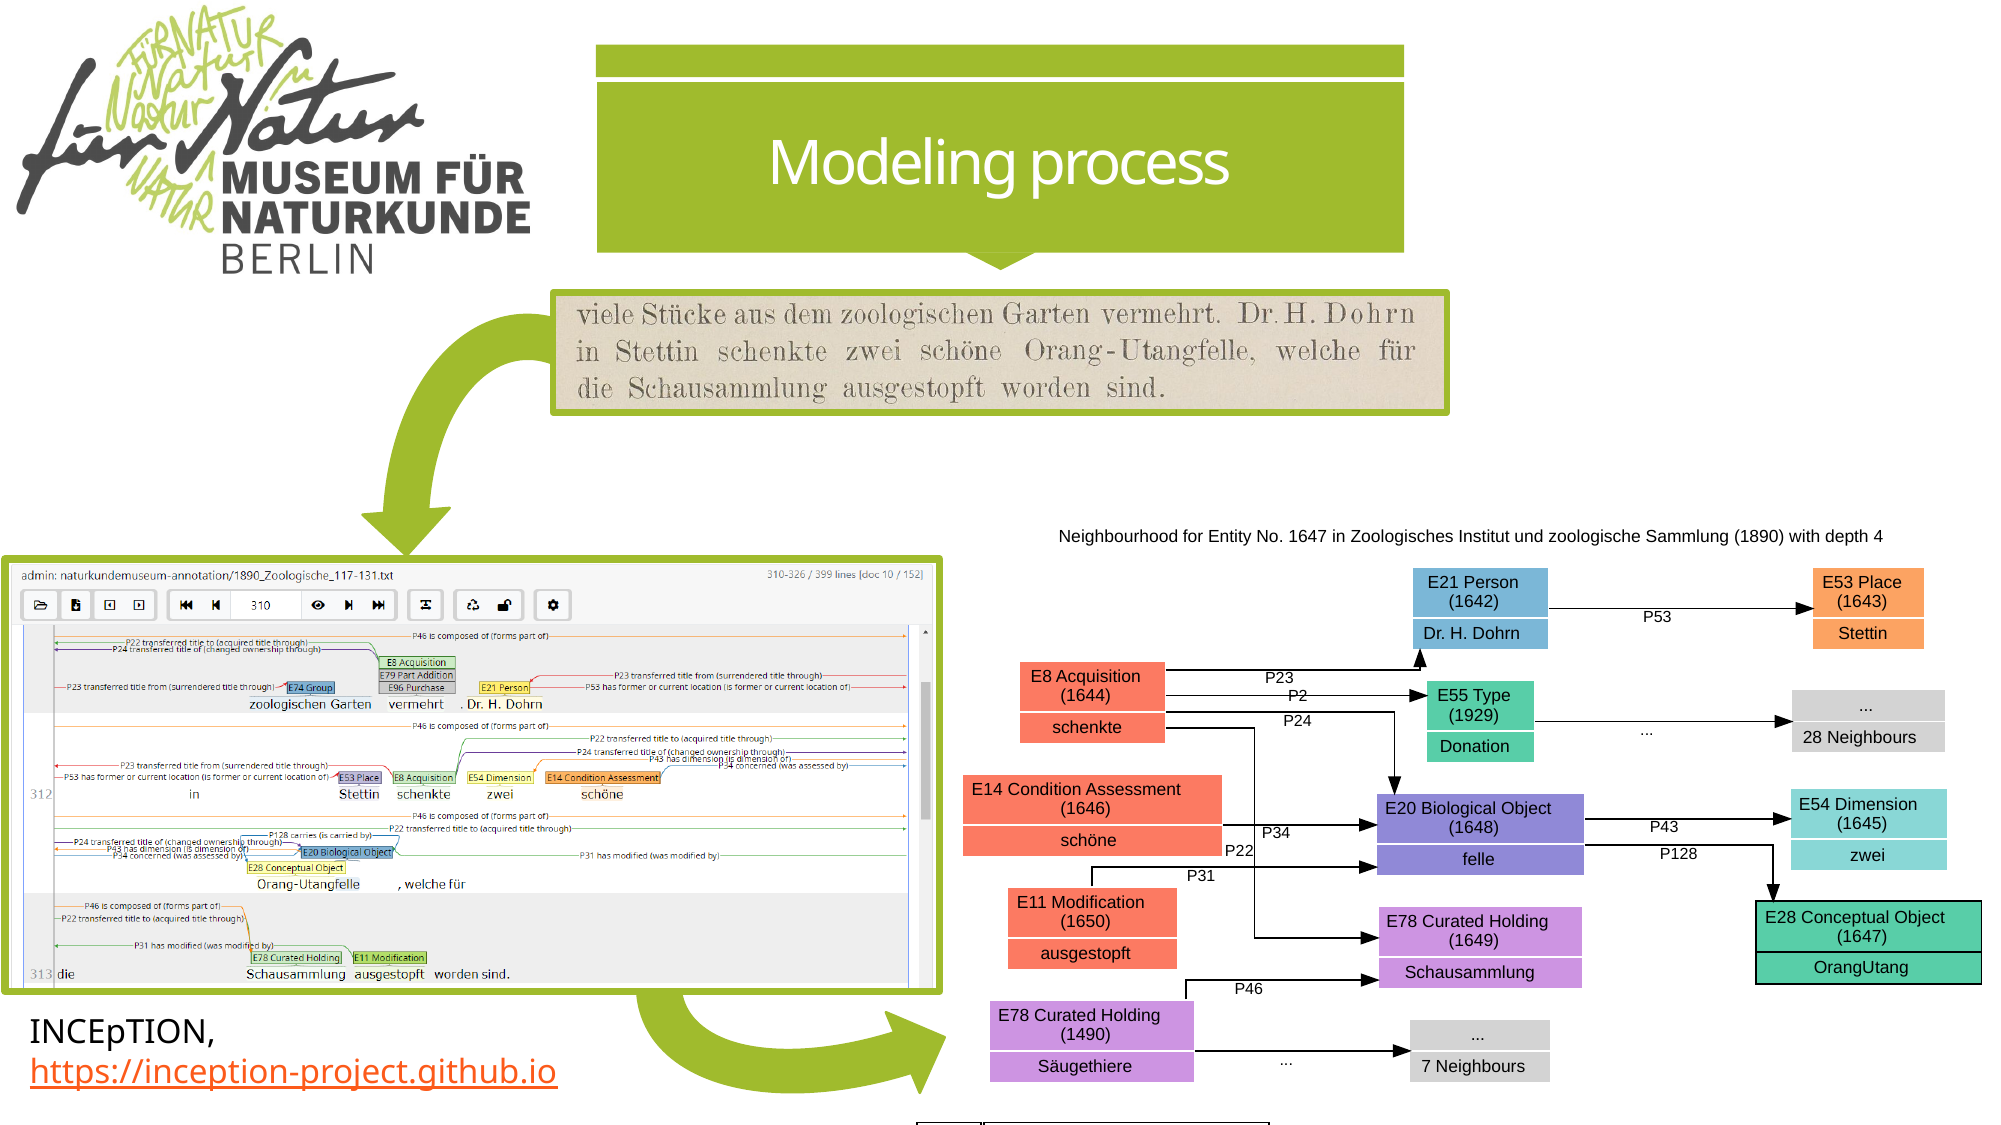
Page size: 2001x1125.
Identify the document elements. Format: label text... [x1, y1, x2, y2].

text_box INCEpTION, https://inception-project.github.io [14, 1003, 573, 1104]
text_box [0, 0, 546, 321]
title Modeling process [611, 96, 1389, 235]
picture [8, 562, 916, 988]
picture [555, 295, 1444, 410]
text_box [636, 995, 916, 1094]
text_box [916, 517, 1982, 1125]
text_box [361, 313, 550, 555]
